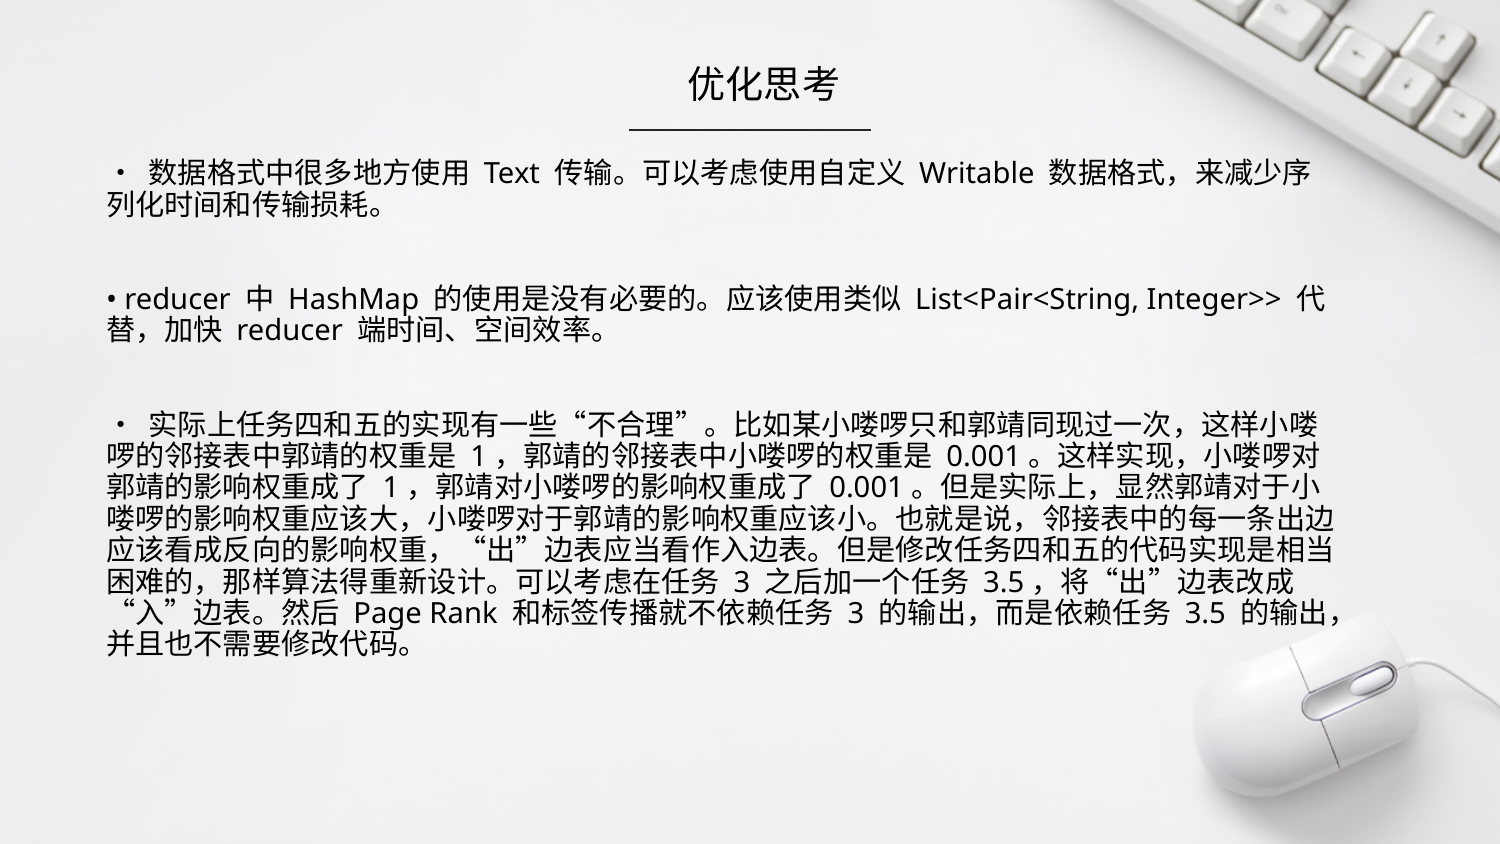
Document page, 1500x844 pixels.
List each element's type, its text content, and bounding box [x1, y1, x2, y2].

list 优化思考 [424, 57, 1104, 114]
picture [0, 0, 1500, 844]
list • 数据格式中很多地方使用 Text 传输。可以考虑使用自定义 Writable 数据格式，来减少序列化时间和传输损耗。 • reducer 中 HashMap 的使用是没有必要的。应该使用类似 List<Pair<String, Integer>> 代替，加快 reducer 端时间、空间效率。 • 实际上任务四和五的实现有一些“不合理”。比如某小喽啰只和郭靖同现过一次，这样小喽啰的邻接表中郭靖的权重是 1，郭靖的邻接表中小喽啰的权重是 0.001。这样实现，小喽啰对郭靖的影响权重成了 1，郭靖对小喽啰的影响权重成了 0.001。但是实际上，显然郭靖对于小喽啰的影响权重应该大，小喽啰对于郭靖的影响权重应该小。也就是说，邻接表中的每一条出边应该看成反向的影响权重，“出”边表应当看作入边表。但是修改任务四和五的代码实现是相当困难的，那样算法得重新设计。可以考虑在任务 3 之后加一个任务 3.5，将“出”边表改成“入”边表。然后 Page Rank 和标签传播就不依赖任务 3 的输出，而是依赖任务 3.5 的输出，并且也不需要修改代码。 [90, 151, 1352, 729]
